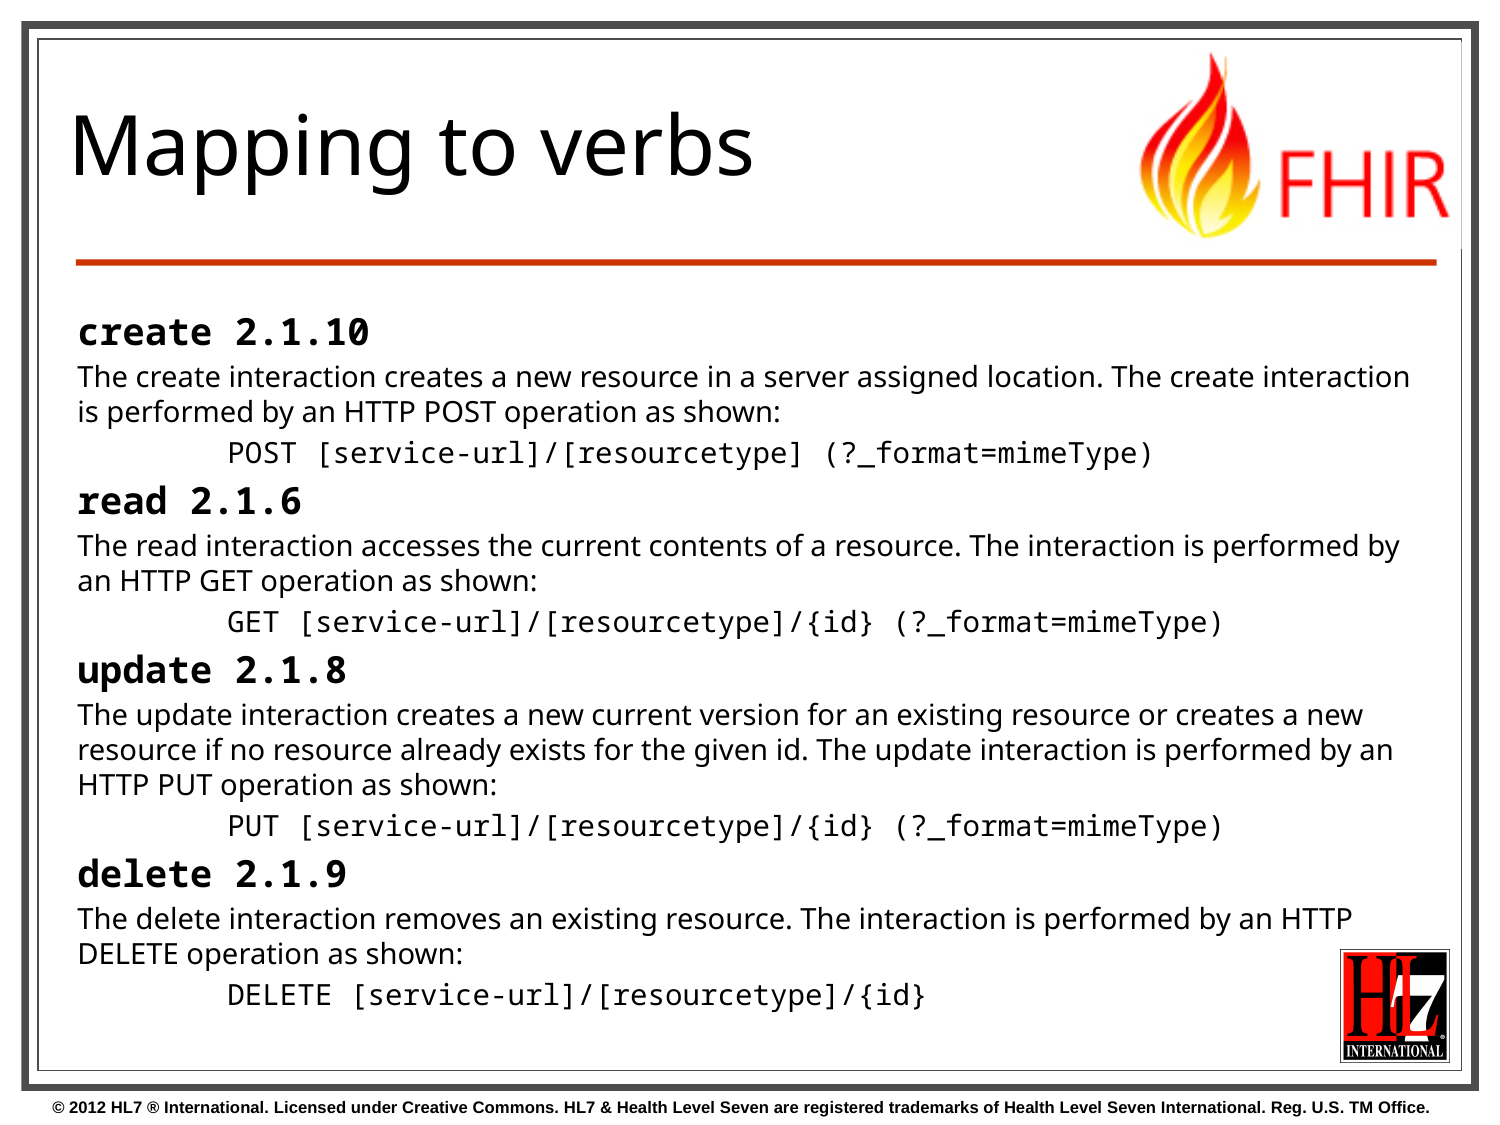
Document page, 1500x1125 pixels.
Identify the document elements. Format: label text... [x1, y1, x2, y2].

list create 2.1.10 The create interaction creates a new resource in a server assigned location. The create interaction is performed by an HTTP POST operation as shown: POST [service-url]/[resourcetype] (?_format=mimeType) read 2.1.6 The read interaction accesses the current contents of a resource. The interaction is performed by an HTTP GET operation as shown: GET [service-url]/[resourcetype]/{id} (?_format=mimeType) update 2.1.8 The update interaction creates a new current version for an existing resource or creates a new resource if no resource already exists for the given id. The update interaction is performed by an HTTP PUT operation as shown: PUT [service-url]/[resourcetype]/{id} (?_format=mimeType) delete 2.1.9 The delete interaction removes an existing resource. The interaction is performed by an HTTP DELETE operation as shown: DELETE [service-url]/[resourcetype]/{id} [62, 299, 1438, 1035]
picture [1128, 42, 1462, 249]
picture [1340, 949, 1450, 1063]
title Mapping to verbs [53, 54, 1128, 249]
